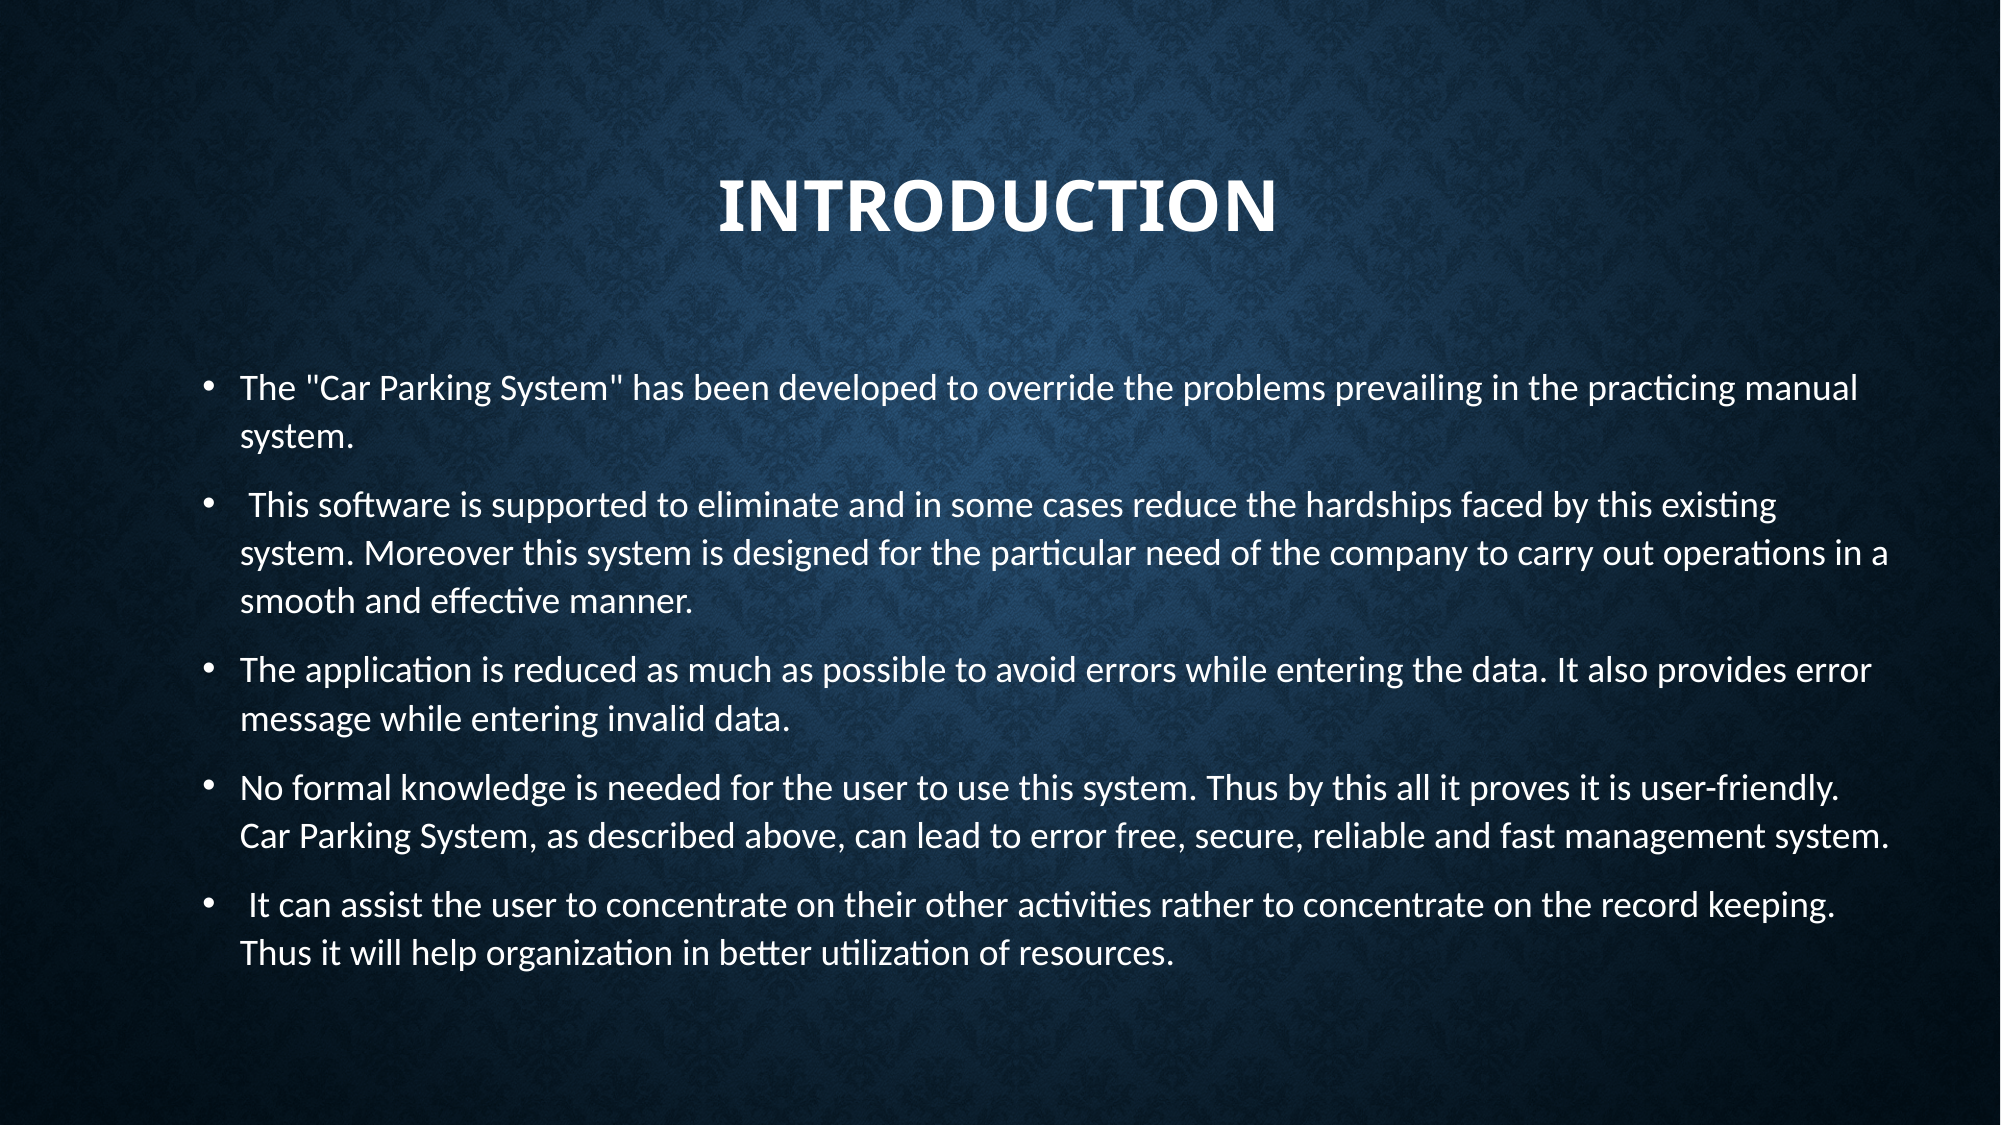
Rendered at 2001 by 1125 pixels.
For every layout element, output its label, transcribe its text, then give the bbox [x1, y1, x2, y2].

list The "Car Parking System" has been developed to override the problems prevailing in the practicing manual system. This software is supported to eliminate and in some cases reduce the hardships faced by this existing system. Moreover this system is designed for the particular need of the company to carry out operations in a smooth and effective manner. The application is reduced as much as possible to avoid errors while entering the data. It also provides error message while entering invalid data. No formal knowledge is needed for the user to use this system. Thus by this all it proves it is user-friendly. Car Parking System, as described above, can lead to error free, secure, reliable and fast management system. It can assist the user to concentrate on their other activities rather to concentrate on the record keeping. Thus it will help organization in better utilization of resources. [149, 352, 1912, 1125]
title introduction [149, 99, 1849, 318]
